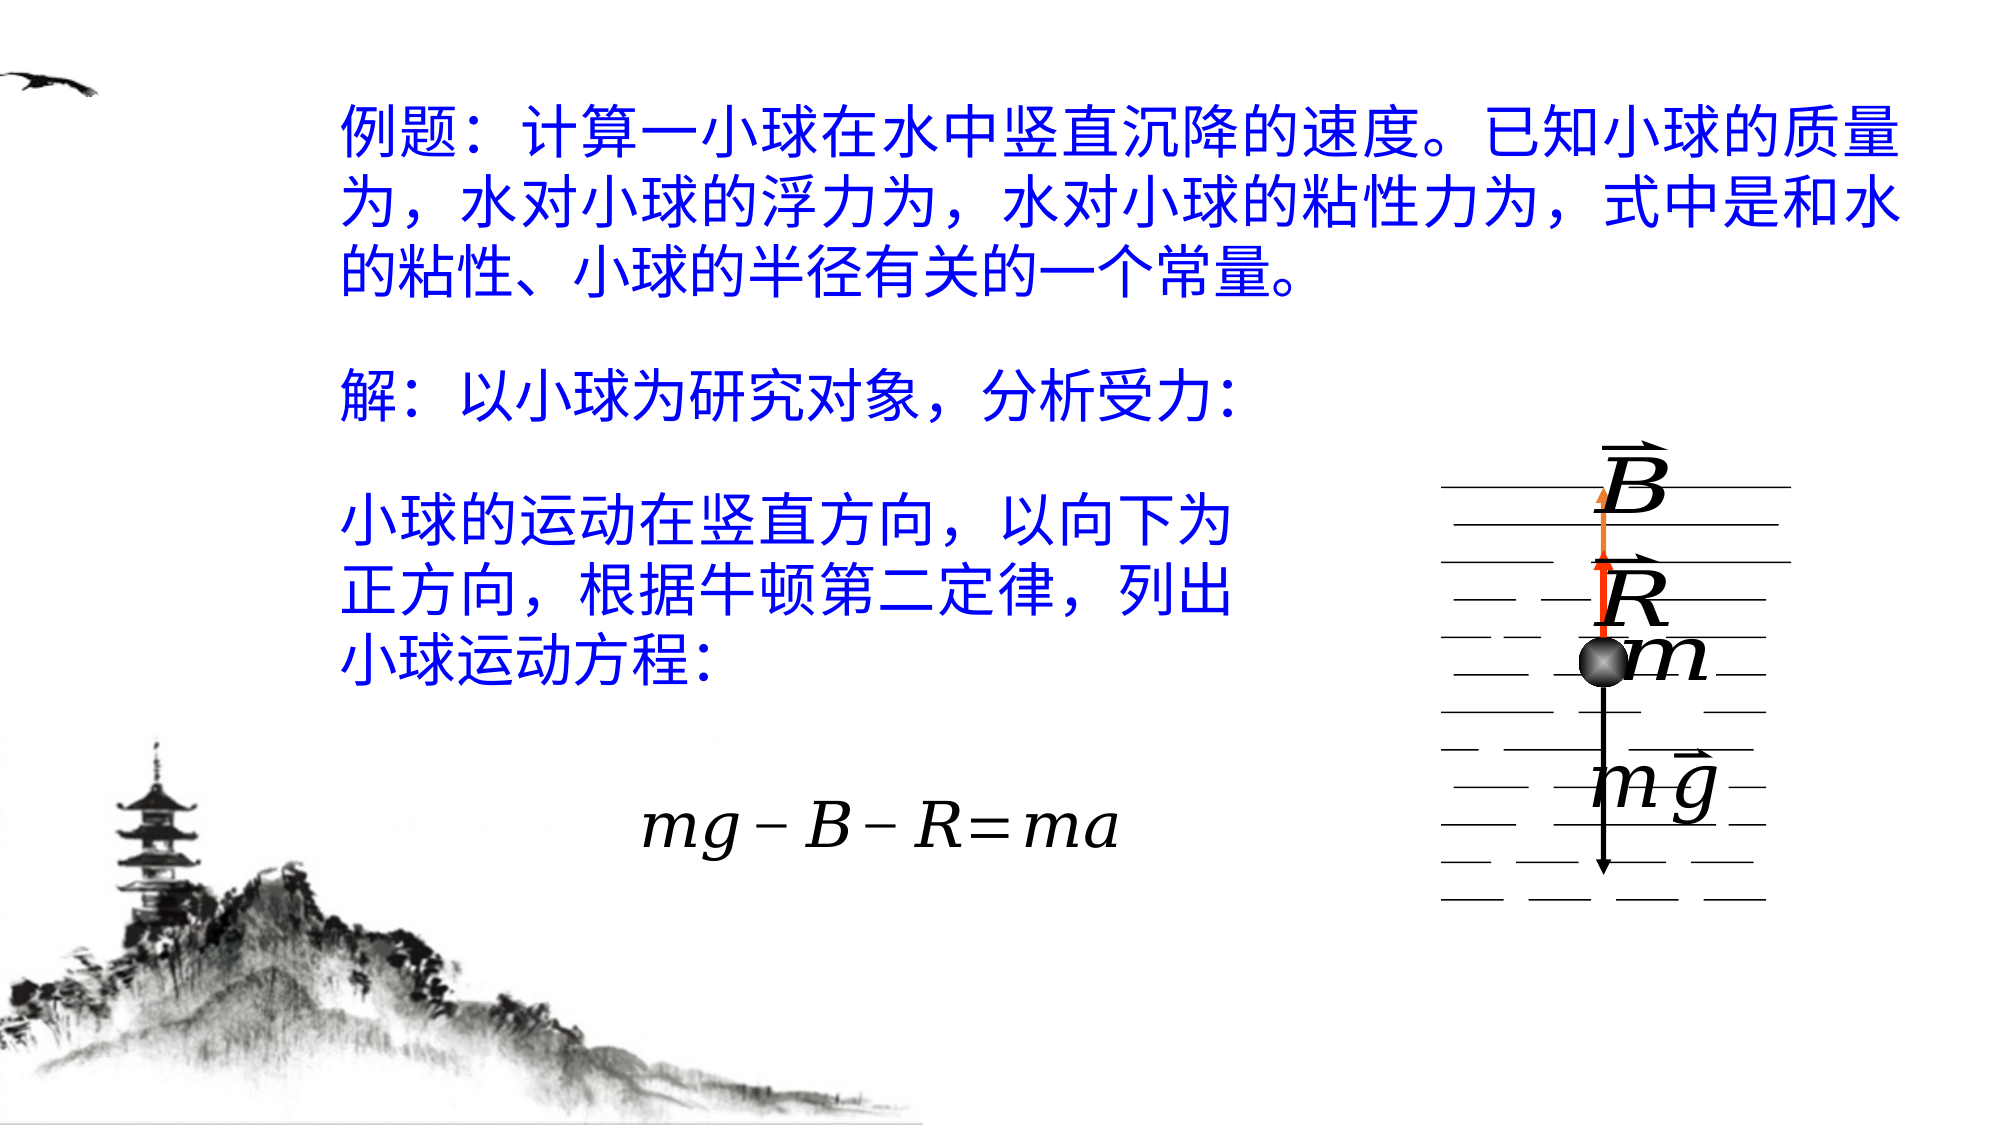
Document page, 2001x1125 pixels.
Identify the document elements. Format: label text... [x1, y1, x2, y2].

picture [0, 3, 99, 97]
text_box 解：以小球为研究对象，分析受力： [324, 352, 1344, 437]
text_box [1441, 487, 1792, 900]
text_box 小球的运动在竖直方向，以向下为正方向，根据牛顿第二定律，列出小球运动方程： [324, 475, 1250, 701]
picture [0, 732, 923, 1125]
